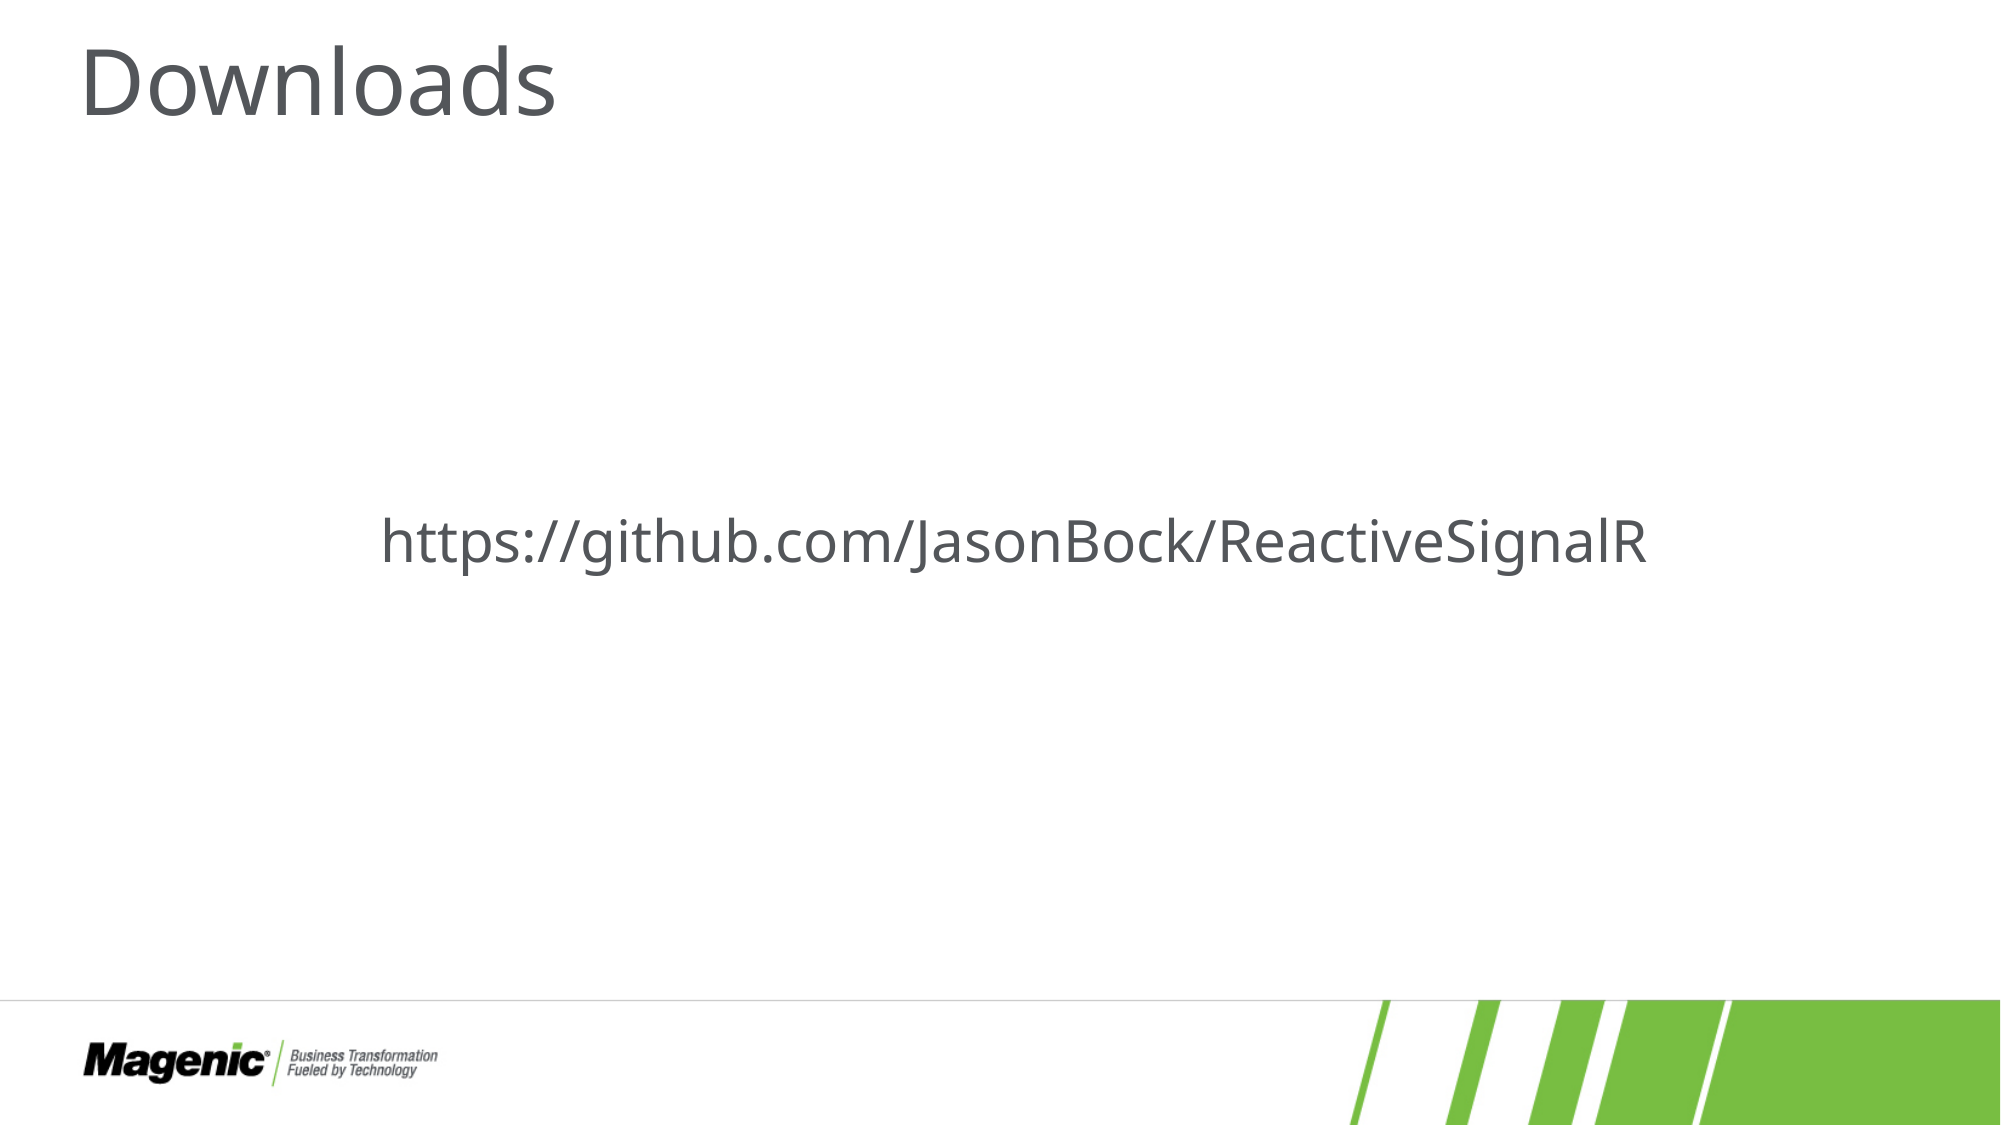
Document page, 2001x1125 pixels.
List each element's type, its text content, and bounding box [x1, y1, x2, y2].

picture [0, 0, 2001, 1125]
list https://github.com/JasonBock/ReactiveSignalR [70, 149, 1946, 939]
title Downloads [63, 41, 1938, 131]
